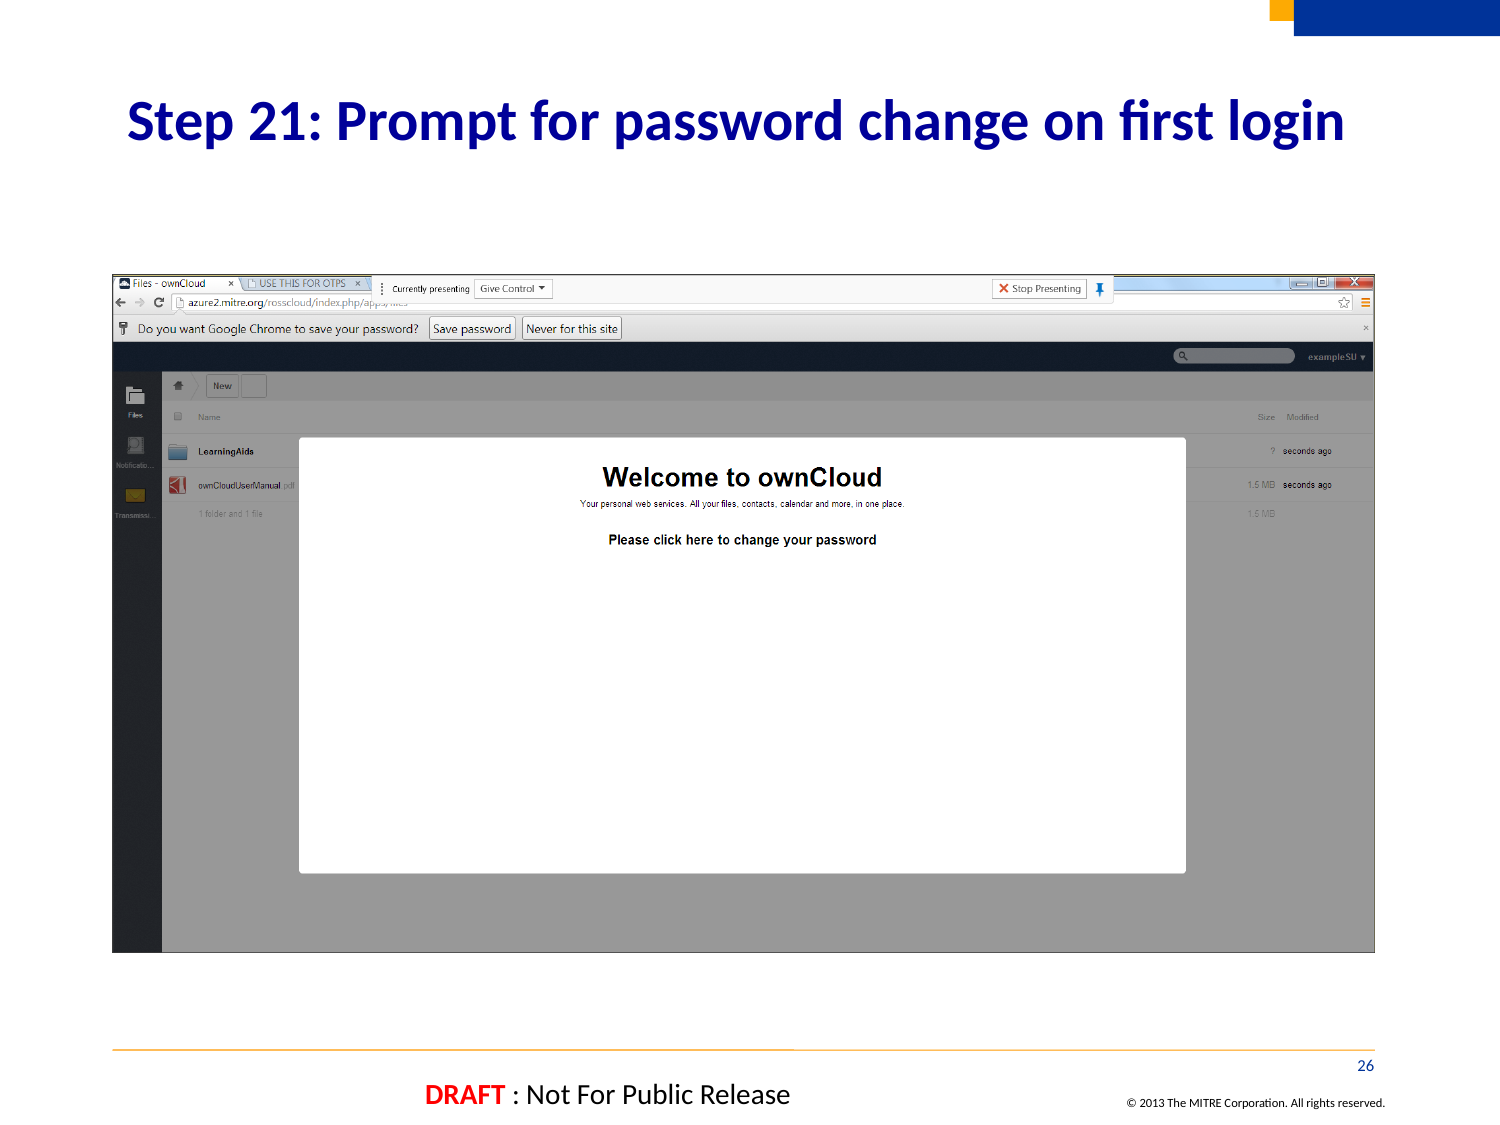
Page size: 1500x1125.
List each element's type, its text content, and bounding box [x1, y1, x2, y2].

title Step 21: Prompt for password change on first login [112, 45, 1375, 200]
slide_number 26 [1301, 1049, 1390, 1076]
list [112, 273, 1376, 953]
